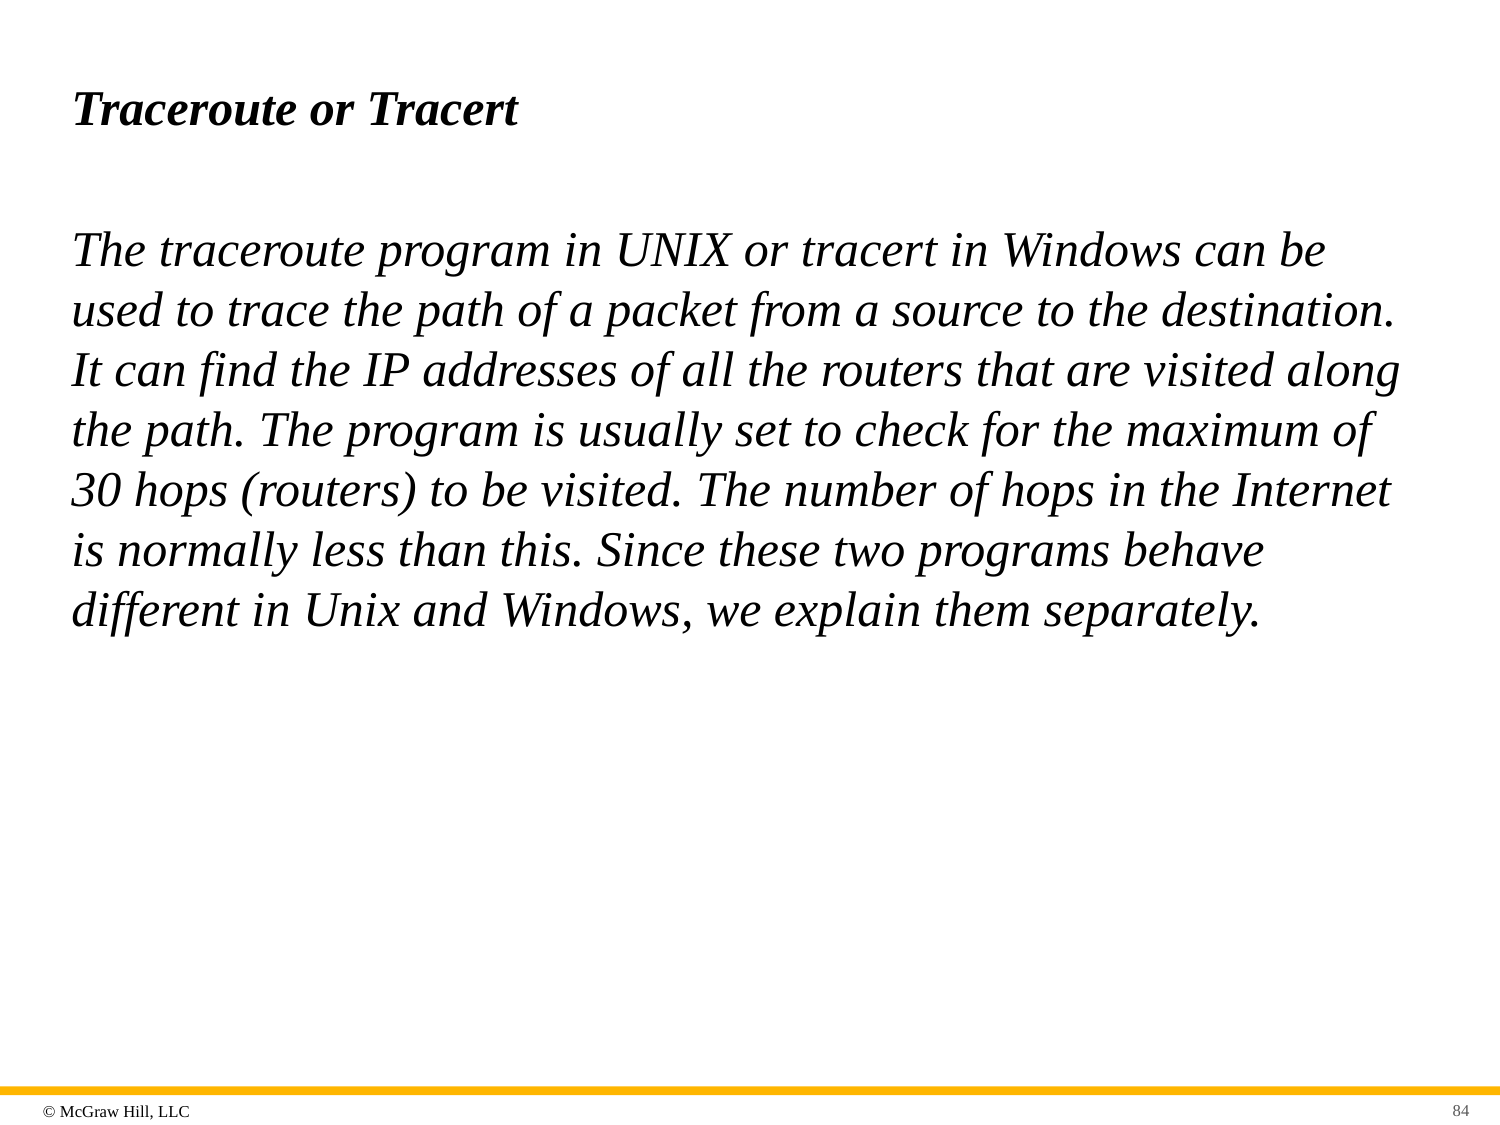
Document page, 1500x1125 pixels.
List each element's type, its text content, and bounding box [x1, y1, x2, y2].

title Traceroute or Tracert [56, 50, 1444, 162]
slide_number 84 [1418, 1096, 1477, 1123]
list The traceroute program in UNIX or tracert in Windows can be used to trace the path of a packet from a source to the destination. It can find the IP addresses of all the routers that are visited along the path. The program is usually set to check for the maximum of 30 hops (routers) to be visited. The number of hops in the Internet is normally less than this. Since these two programs behave different in Unix and Windows, we explain them separately. [56, 209, 1444, 1043]
